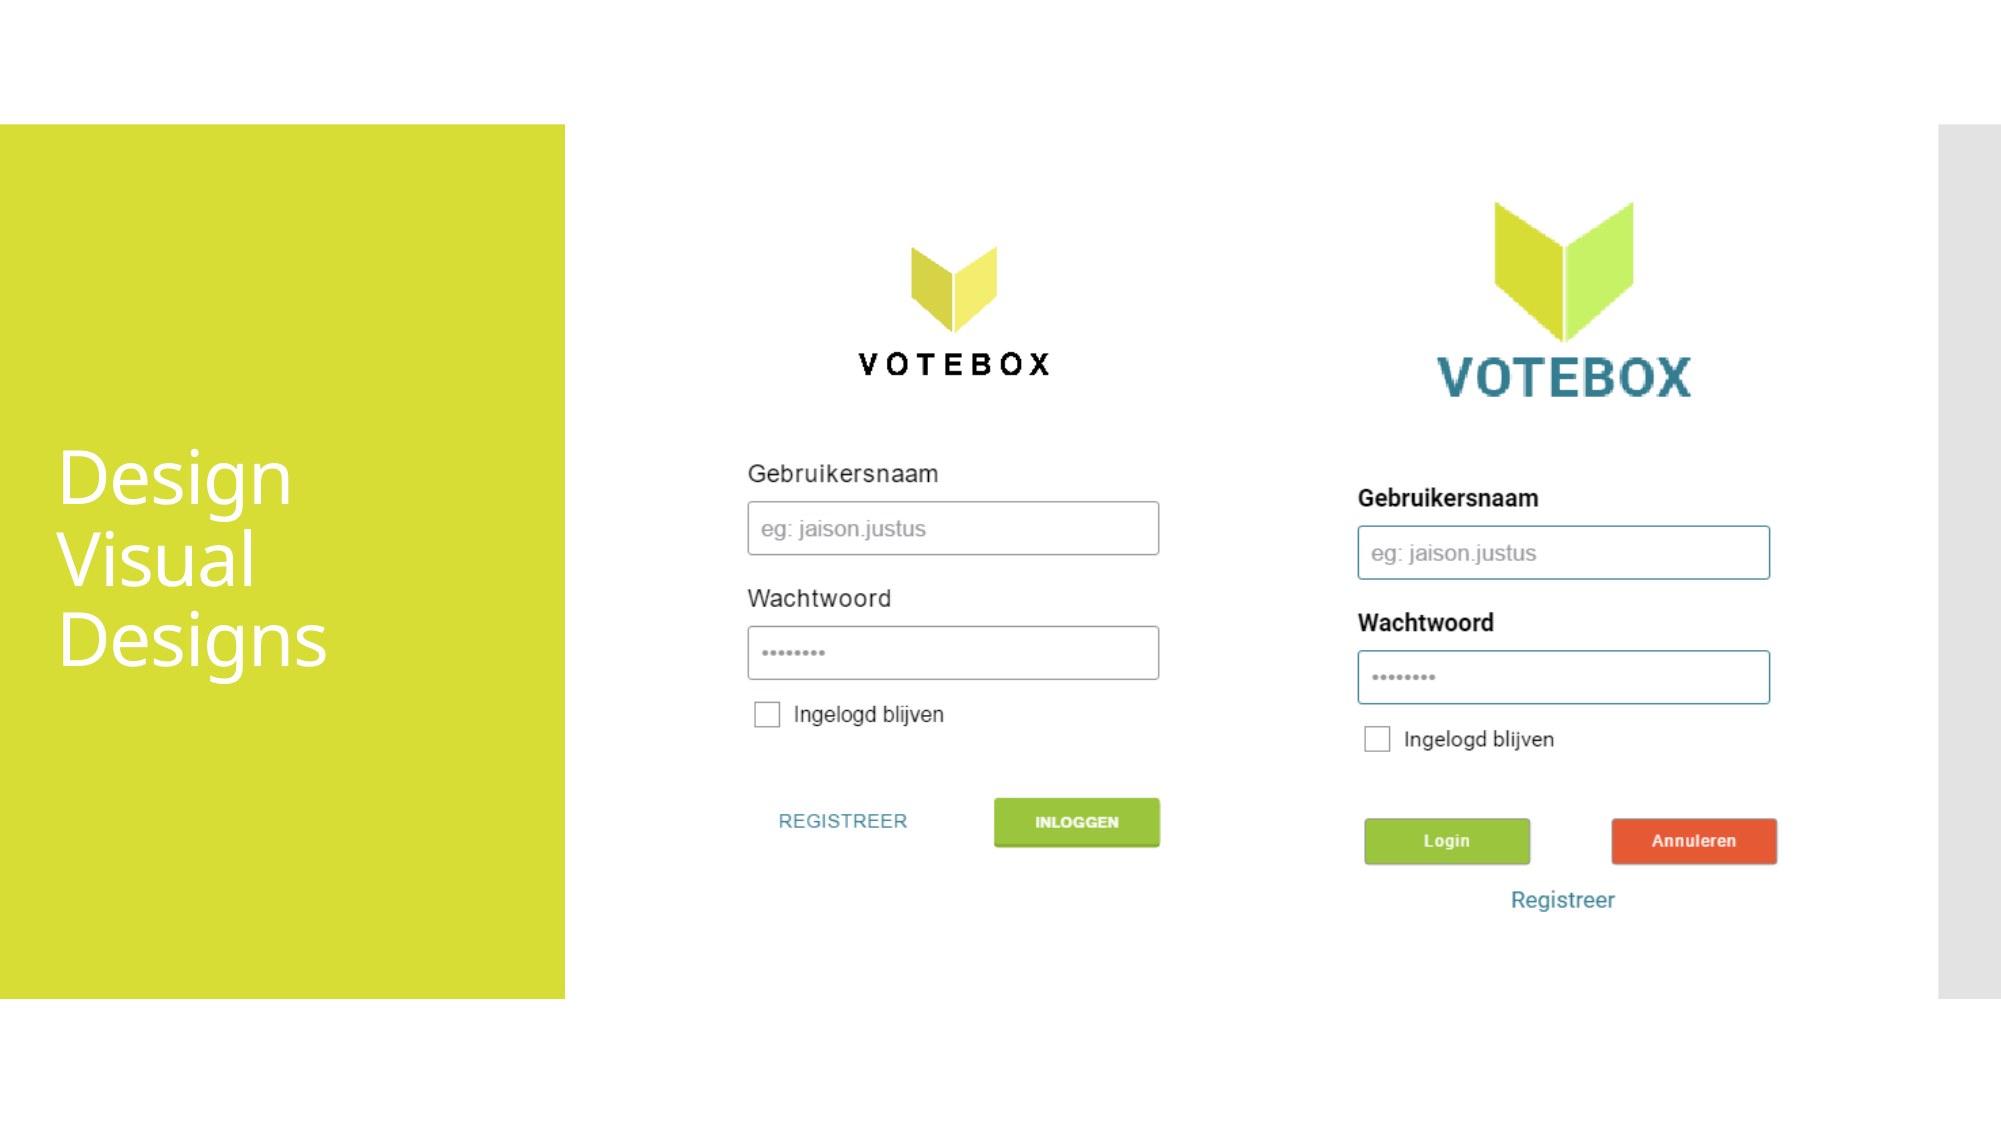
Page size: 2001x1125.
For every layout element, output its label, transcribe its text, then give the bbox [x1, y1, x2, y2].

title Design Visual Designs [41, 184, 525, 940]
picture [1309, 114, 1818, 1019]
picture [698, 114, 1208, 1019]
